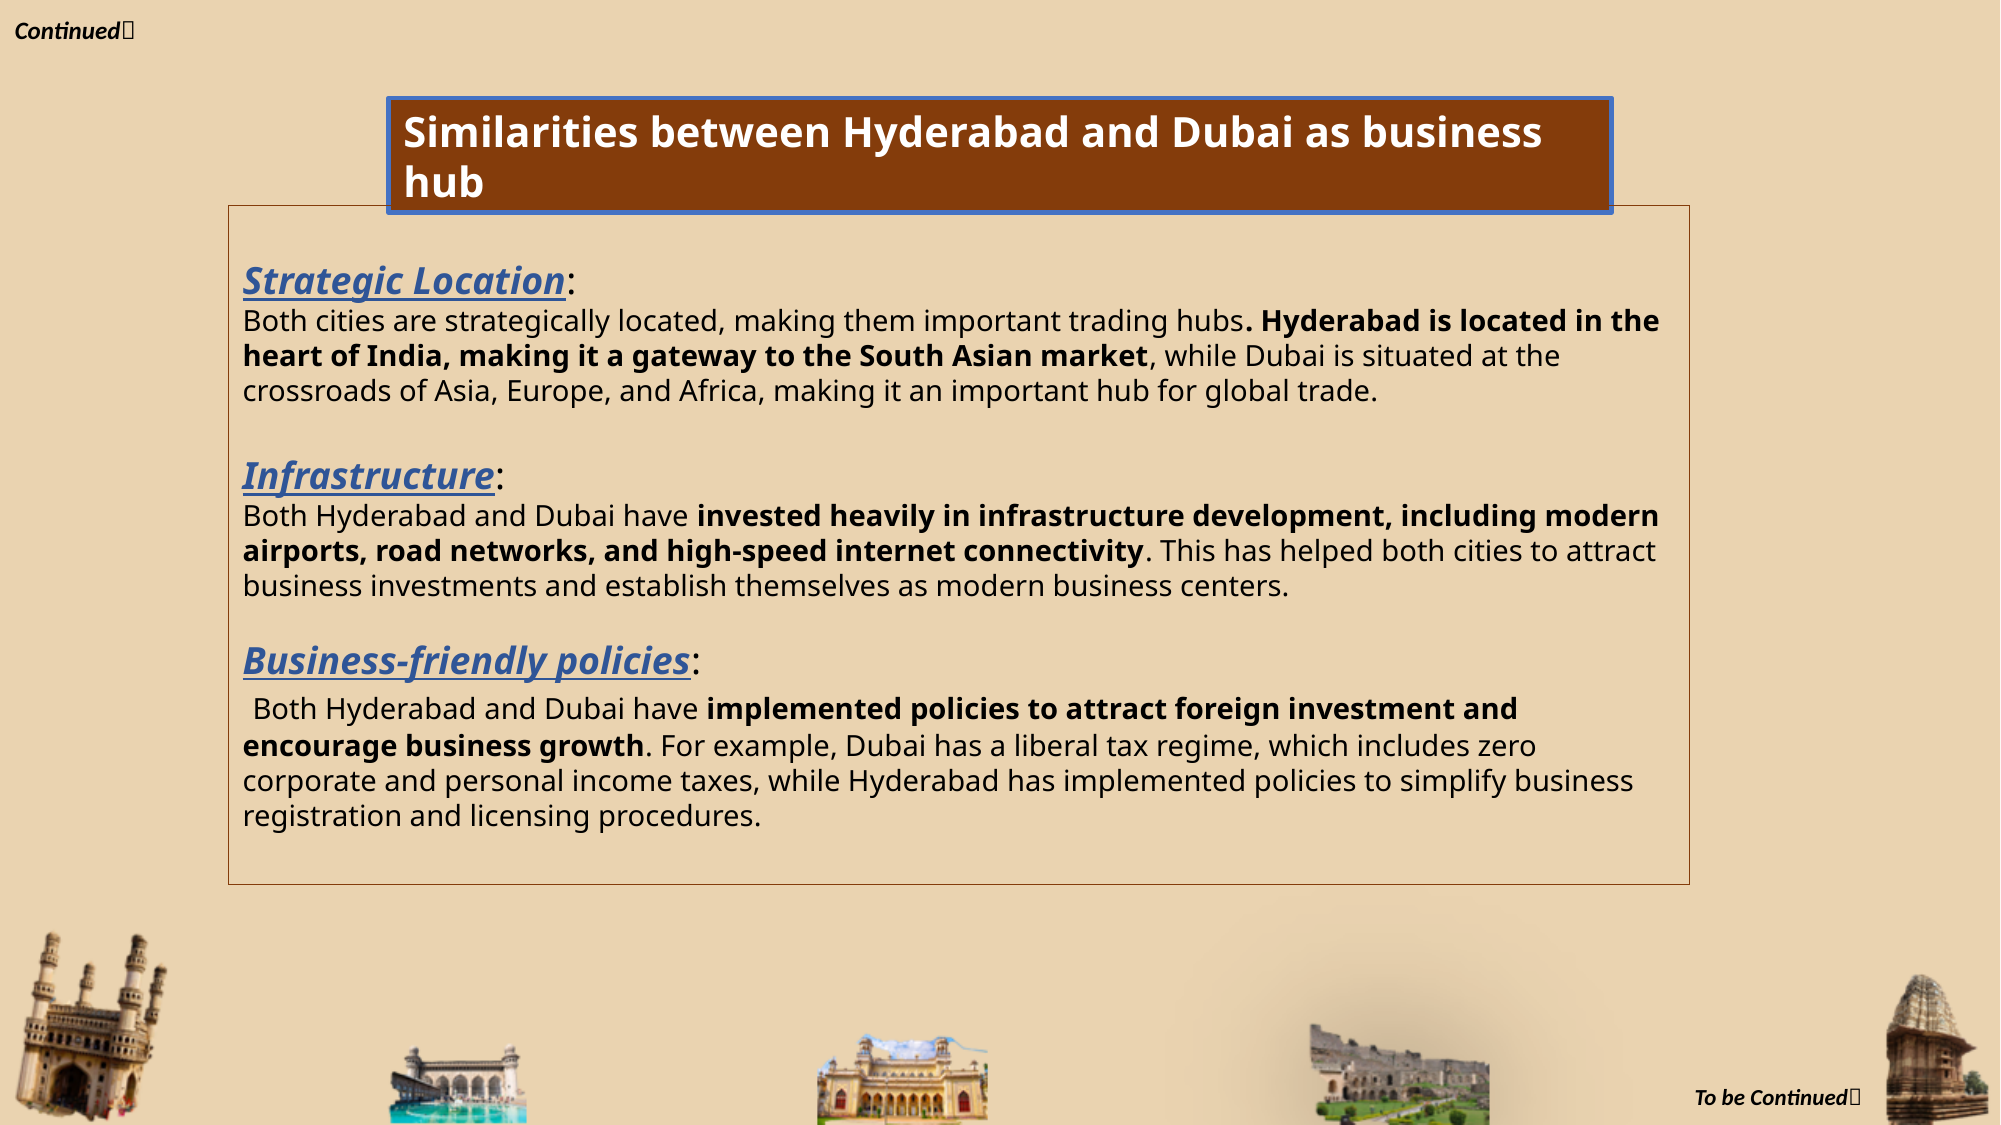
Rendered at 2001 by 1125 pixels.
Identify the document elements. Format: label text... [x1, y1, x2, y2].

text_box Similarities between Hyderabad and Dubai as business hub [388, 97, 1612, 205]
text_box Strategic Location: Both cities are strategically located, making them important trading hubs. Hyderabad is located in the heart of India, making it a gateway to the South Asian market, while Dubai is situated at the crossroads of Asia, Europe, and Africa, making it an important hub for global trade. Infrastructure: Both Hyderabad and Dubai have invested heavily in infrastructure development, including modern airports, road networks, and high-speed internet connectivity. This has helped both cities to attract business investments and establish themselves as modern business centers. Business-friendly policies: Both Hyderabad and Dubai have implemented policies to attract foreign investment and encourage business growth. For example, Dubai has a liberal tax regime, which includes zero corporate and personal income taxes, while Hyderabad has implemented policies to simplify business registration and licensing procedures. [228, 205, 1690, 885]
text_box Continued [0, 7, 209, 53]
picture [0, 0, 2001, 1125]
text_box To be Continued [1679, 1075, 1917, 1118]
